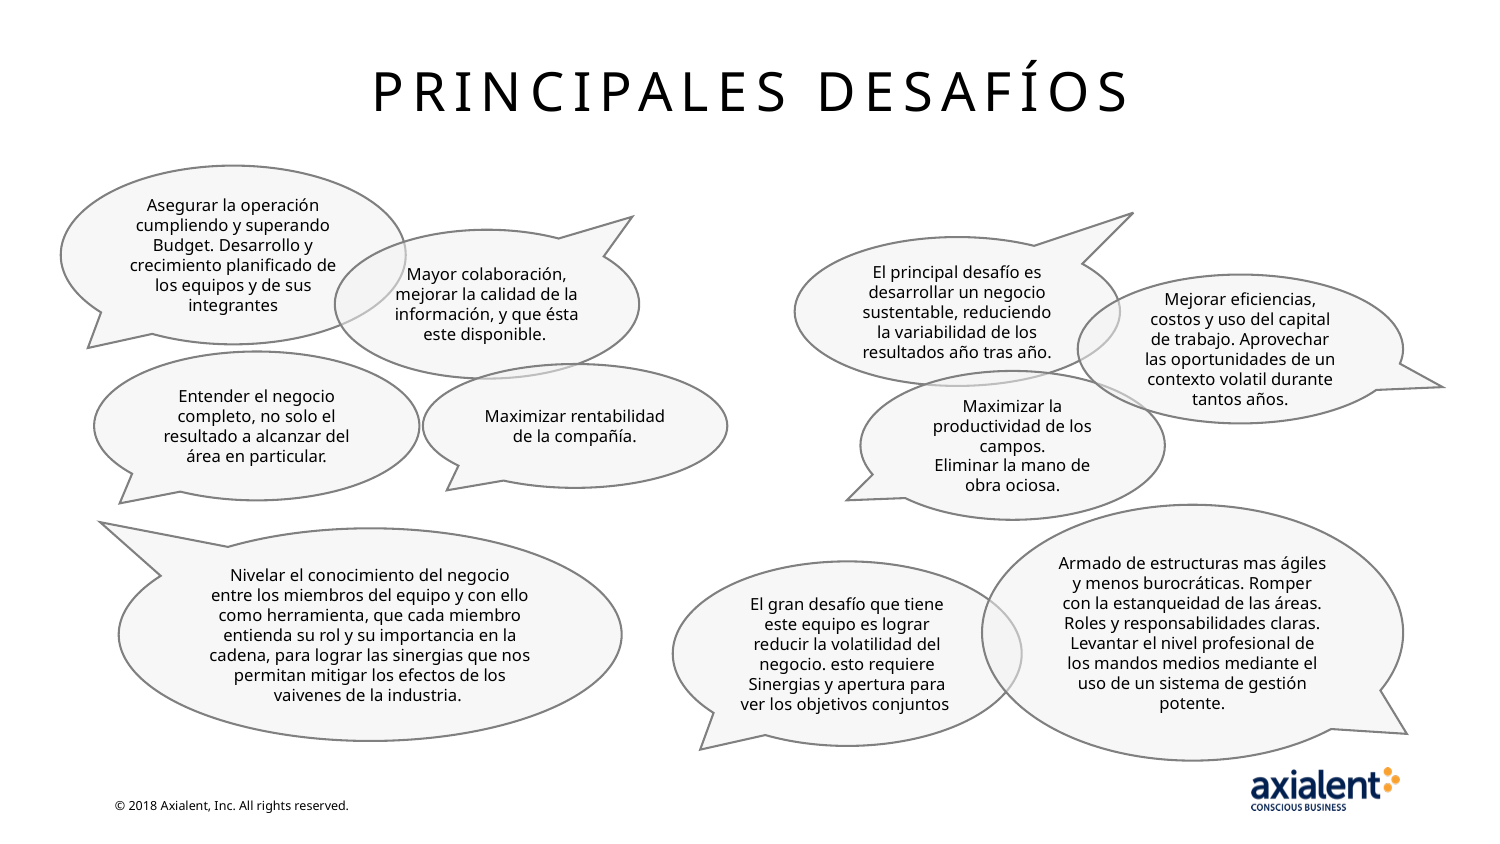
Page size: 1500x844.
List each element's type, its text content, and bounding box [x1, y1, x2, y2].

text_box Nivelar el conocimiento del negocio entre los miembros del equipo y con ello como herramienta, que cada miembro entienda su rol y su importancia en la cadena, para lograr las sinergias que nos permitan mitigar los efectos de los vaivenes de la industria. [96, 520, 623, 742]
text_box El gran desafío que tiene este equipo es lograr reducir la volatilidad del negocio. esto requiere Sinergias y apertura para ver los objetivos conjuntos [671, 560, 1006, 752]
text_box Maximizar rentabilidad de la compañía. [421, 362, 729, 492]
text_box Mejorar eficiencias, costos y uso del capital de trabajo. Aprovechar las oportunidades de un contexto volatil durante tantos años. [1076, 273, 1447, 425]
text_box Armado de estructuras mas ágiles y menos burocráticas. Romper con la estanqueidad de las áreas. Roles y responsabilidades claras. Levantar el nivel profesional de los mandos medios mediante el uso de un sistema de gestión potente. [980, 503, 1409, 762]
text_box Asegurar la operación cumpliendo y superando Budget. Desarrollo y crecimiento planificado de los equipos y de sus integrantes [59, 164, 405, 350]
title Principales desafíos [99, 56, 1400, 123]
text_box Maximizar la productividad de los campos. Eliminar la mano de obra ociosa. [844, 369, 1166, 521]
text_box Mayor colaboración, mejorar la calidad de la información, y que ésta este disponible. [333, 214, 641, 380]
picture [1251, 767, 1400, 811]
text_box El principal desafío es desarrollar un negocio sustentable, reduciendo la variabilidad de los resultados año tras año. [793, 211, 1135, 385]
text_box Entender el negocio completo, no solo el resultado a alcanzar del área en particular. [93, 350, 421, 505]
